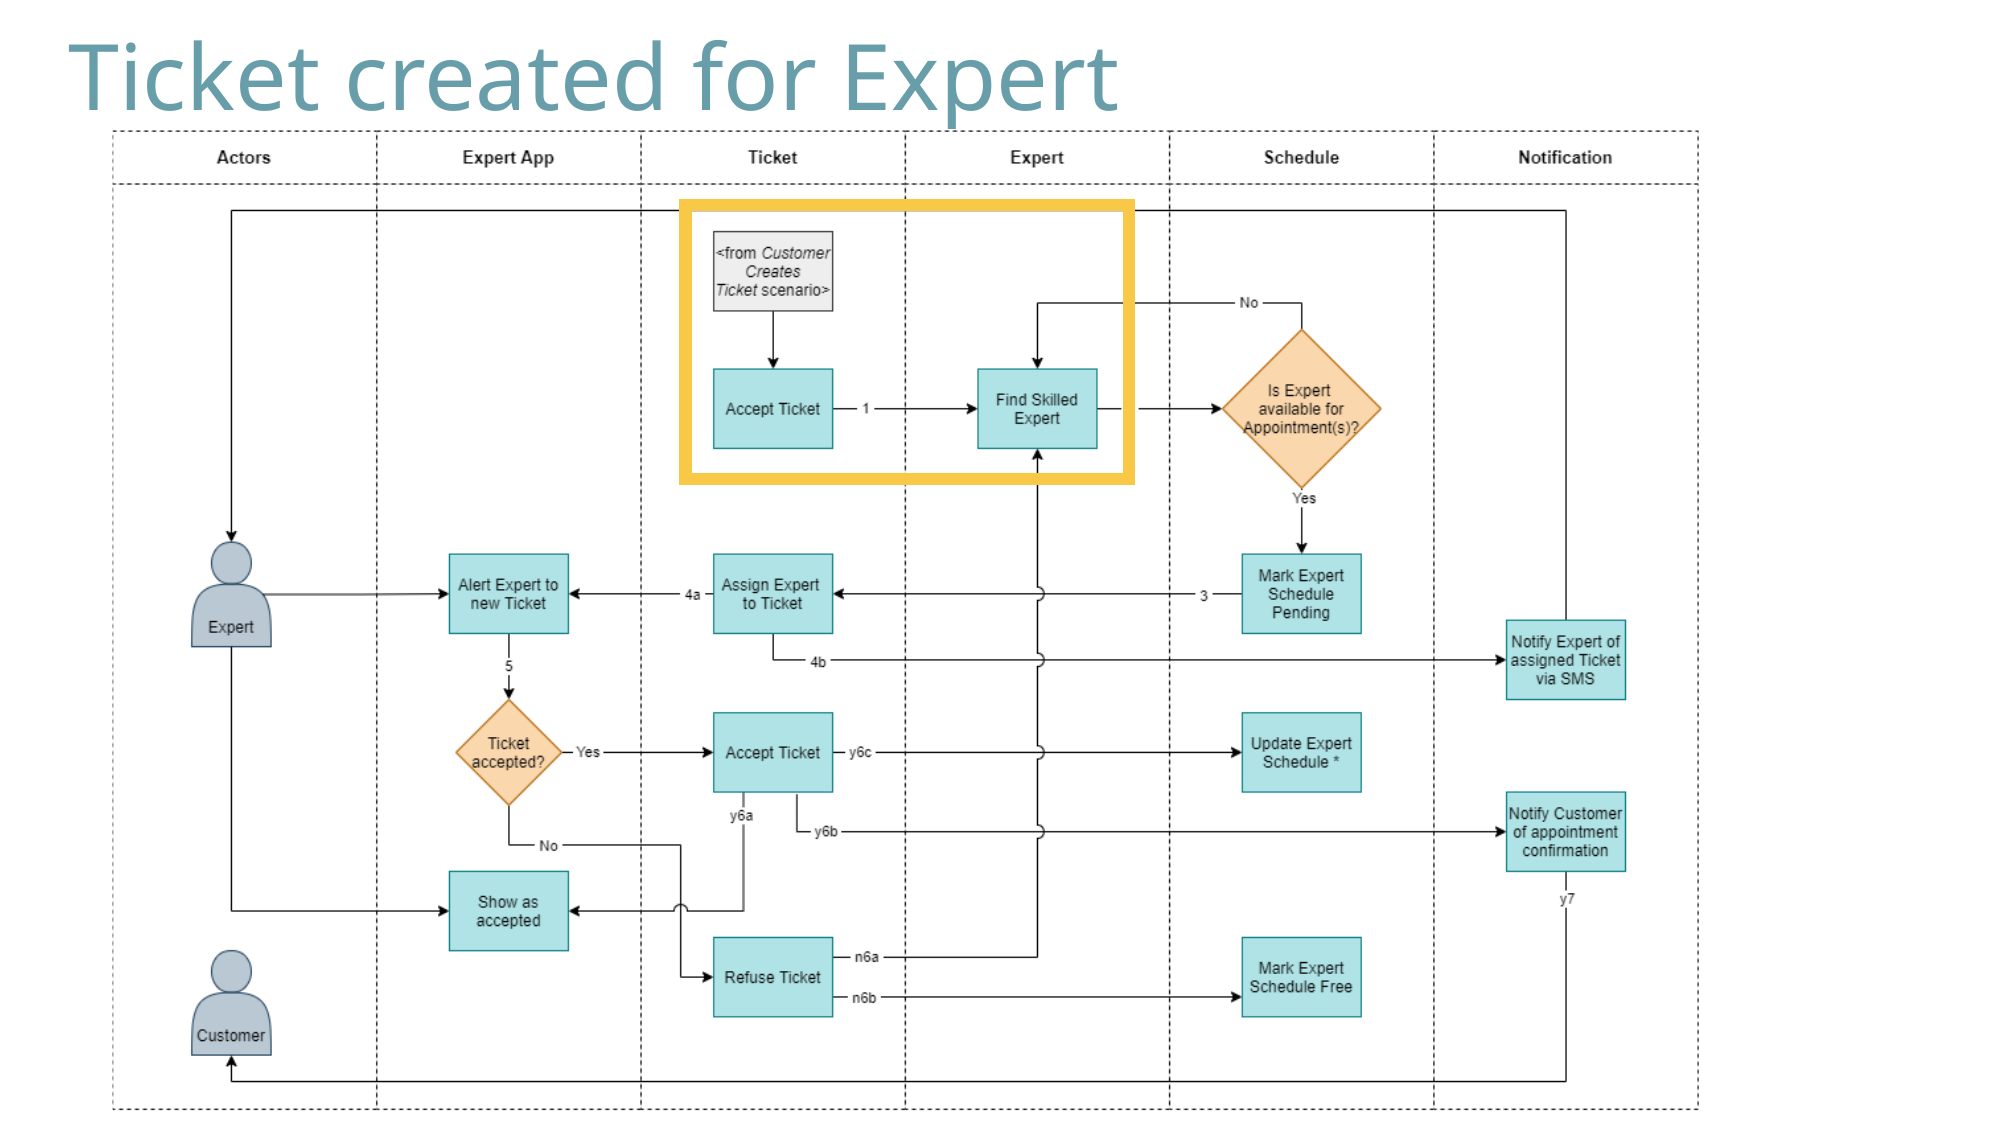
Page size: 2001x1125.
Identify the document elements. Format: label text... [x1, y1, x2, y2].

title Ticket created for Expert [53, 0, 1950, 162]
picture [112, 129, 1699, 1125]
